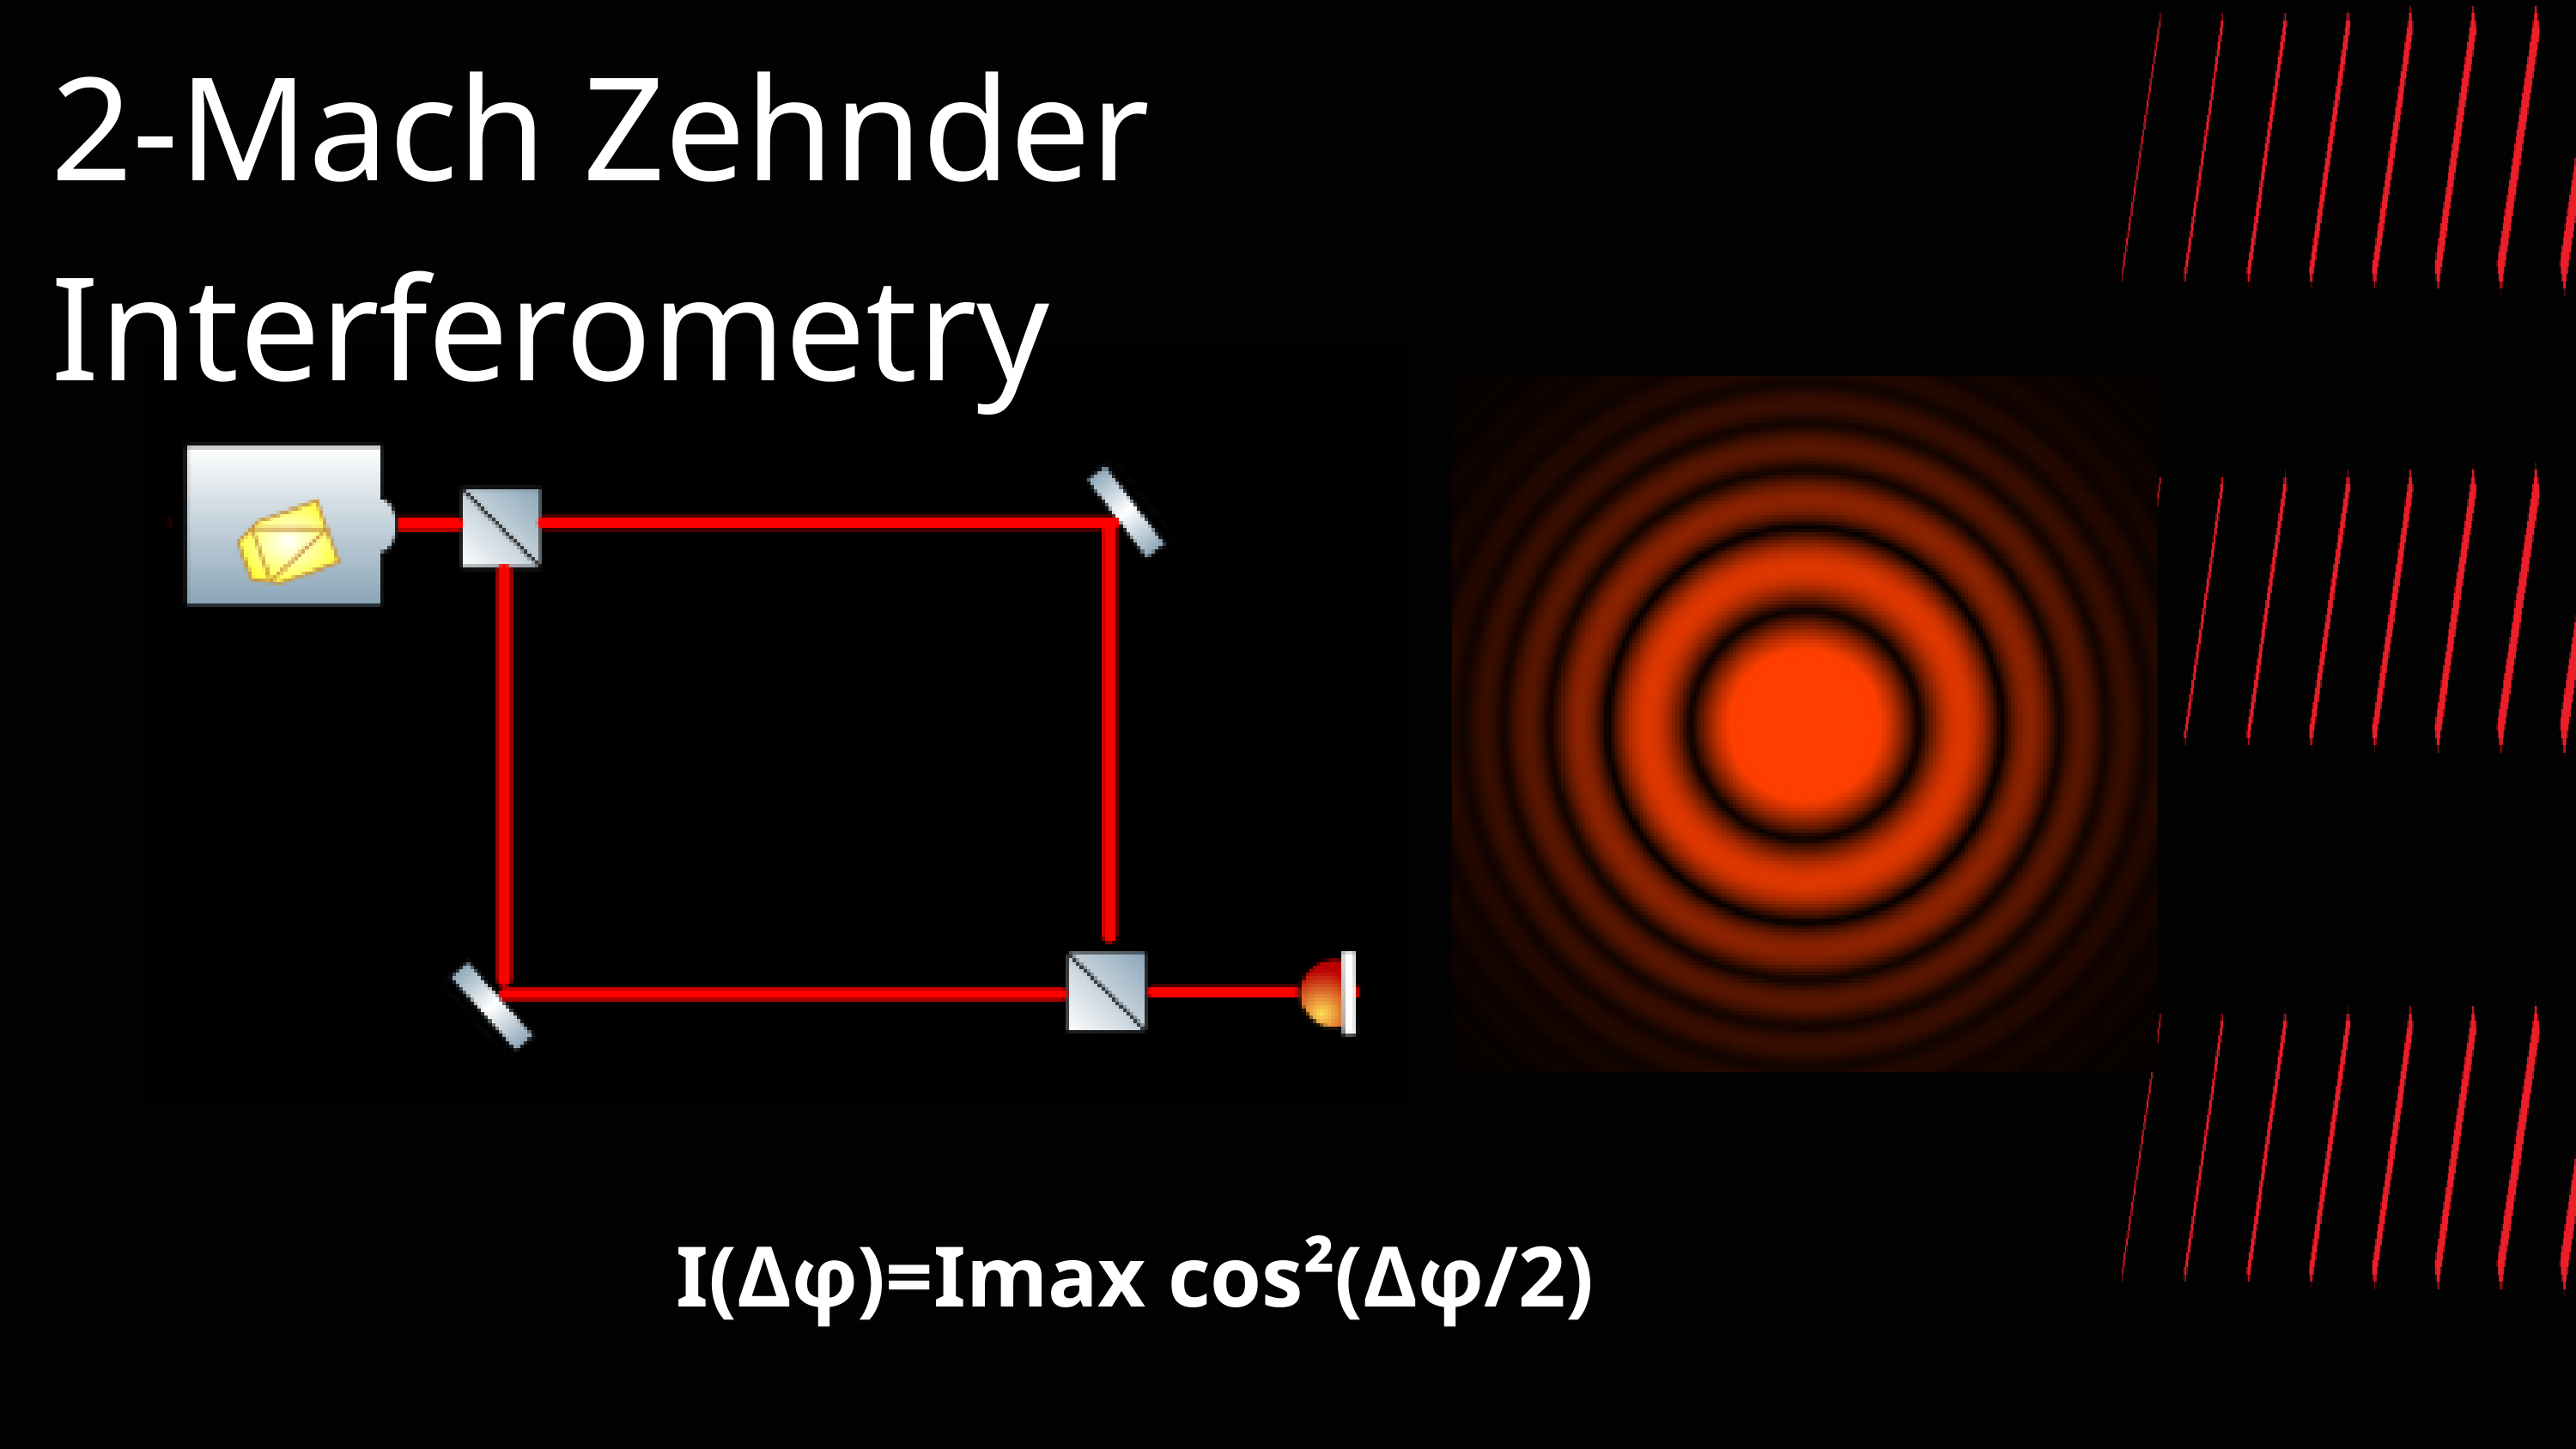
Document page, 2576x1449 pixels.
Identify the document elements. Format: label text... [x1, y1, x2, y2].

text_box [144, 409, 1406, 1102]
text_box [2122, 0, 2576, 1449]
text_box I(Δφ)=Imax cos²(Δφ/2) [644, 1198, 1627, 1324]
text_box 2-Mach Zehnder Interferometry [51, 9, 1702, 409]
text_box [1451, 376, 2158, 1072]
